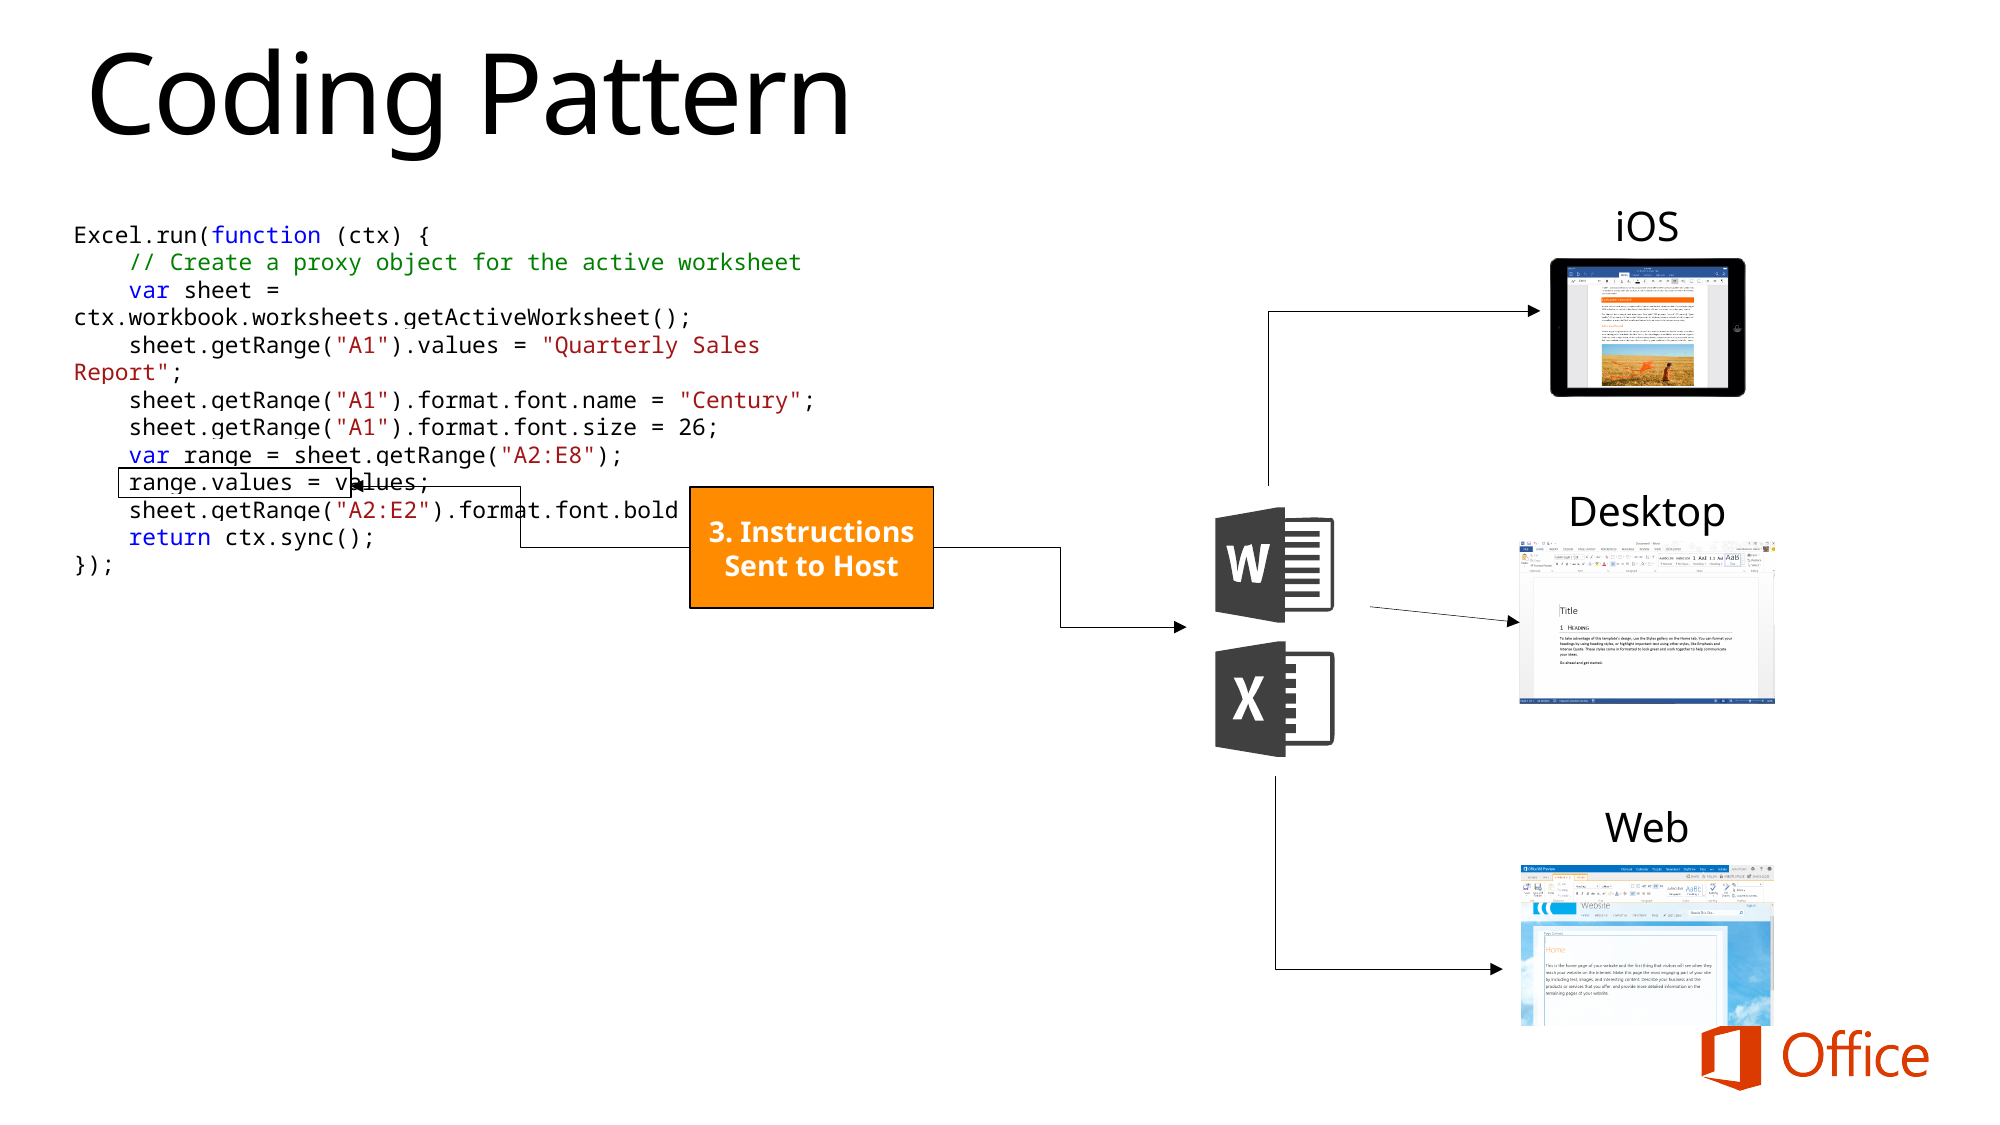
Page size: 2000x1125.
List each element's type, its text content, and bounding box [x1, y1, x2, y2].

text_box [933, 547, 1187, 628]
text_box 3. Instructions Sent to Host [689, 486, 934, 609]
text_box Excel.run(function (ctx) { // Create a proxy object for the active worksheet var sheet = ctx.workbook.worksheets.getActiveWorksheet(); sheet.getRange("A1").values = "Quarterly Sales Report"; sheet.getRange("A1").format.font.name = "Century"; sheet.getRange("A1").format.font.size = 26; var range = sheet.getRange("A2:E8"); range.values = values; sheet.getRange("A2:E2").format.font.bold = true; return ctx.sync(); }); [73, 220, 870, 578]
title Coding Pattern [85, 37, 1914, 161]
text_box [118, 467, 352, 498]
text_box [1215, 193, 1776, 1026]
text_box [350, 485, 691, 548]
picture [1670, 987, 1960, 1122]
